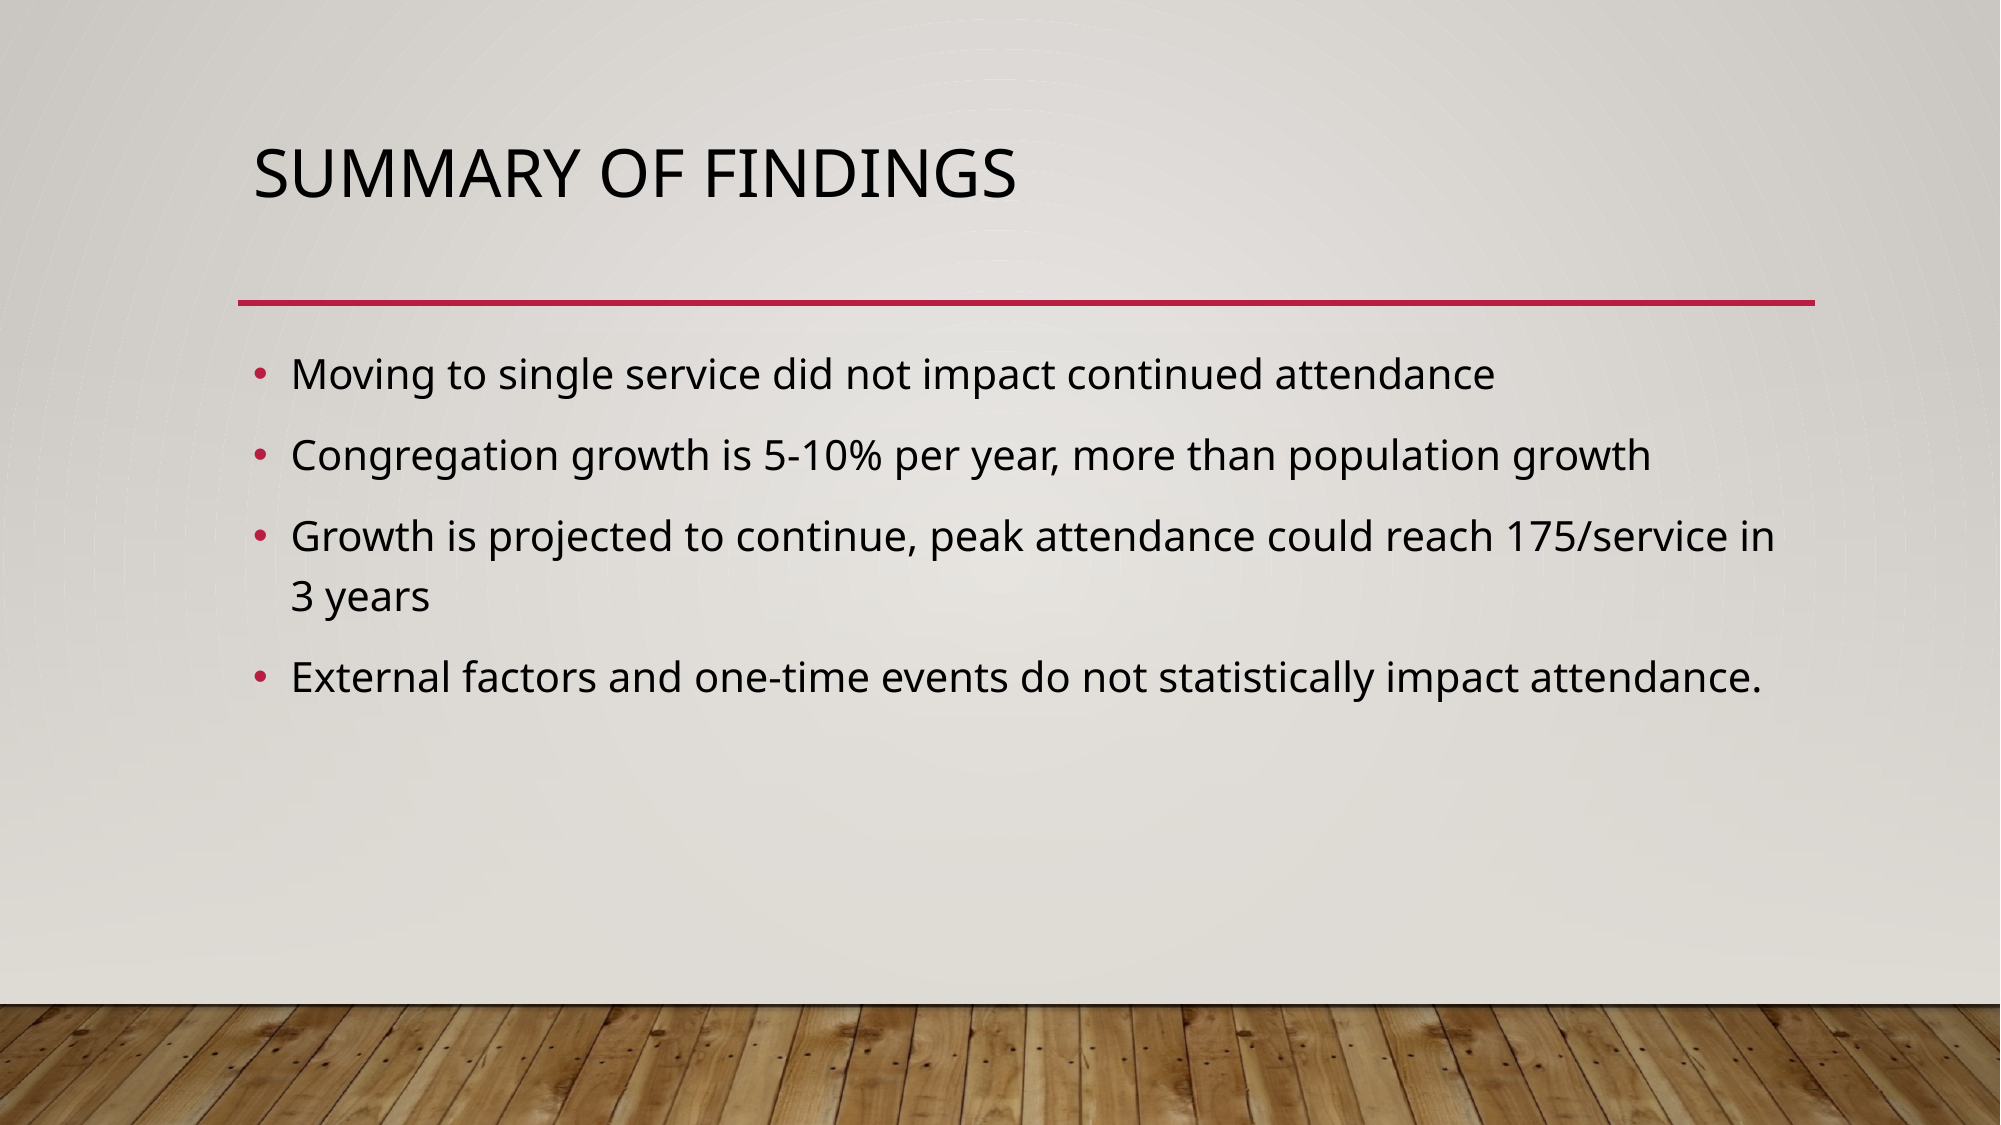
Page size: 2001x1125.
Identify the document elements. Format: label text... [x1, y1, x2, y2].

picture [0, 1004, 2000, 1125]
title Summary of findings [238, 131, 1814, 305]
list Moving to single service did not impact continued attendance Congregation growth is 5-10% per year, more than population growth Growth is projected to continue, peak attendance could reach 175/service in 3 years External factors and one-time events do not statistically impact attendance. [238, 330, 1814, 897]
